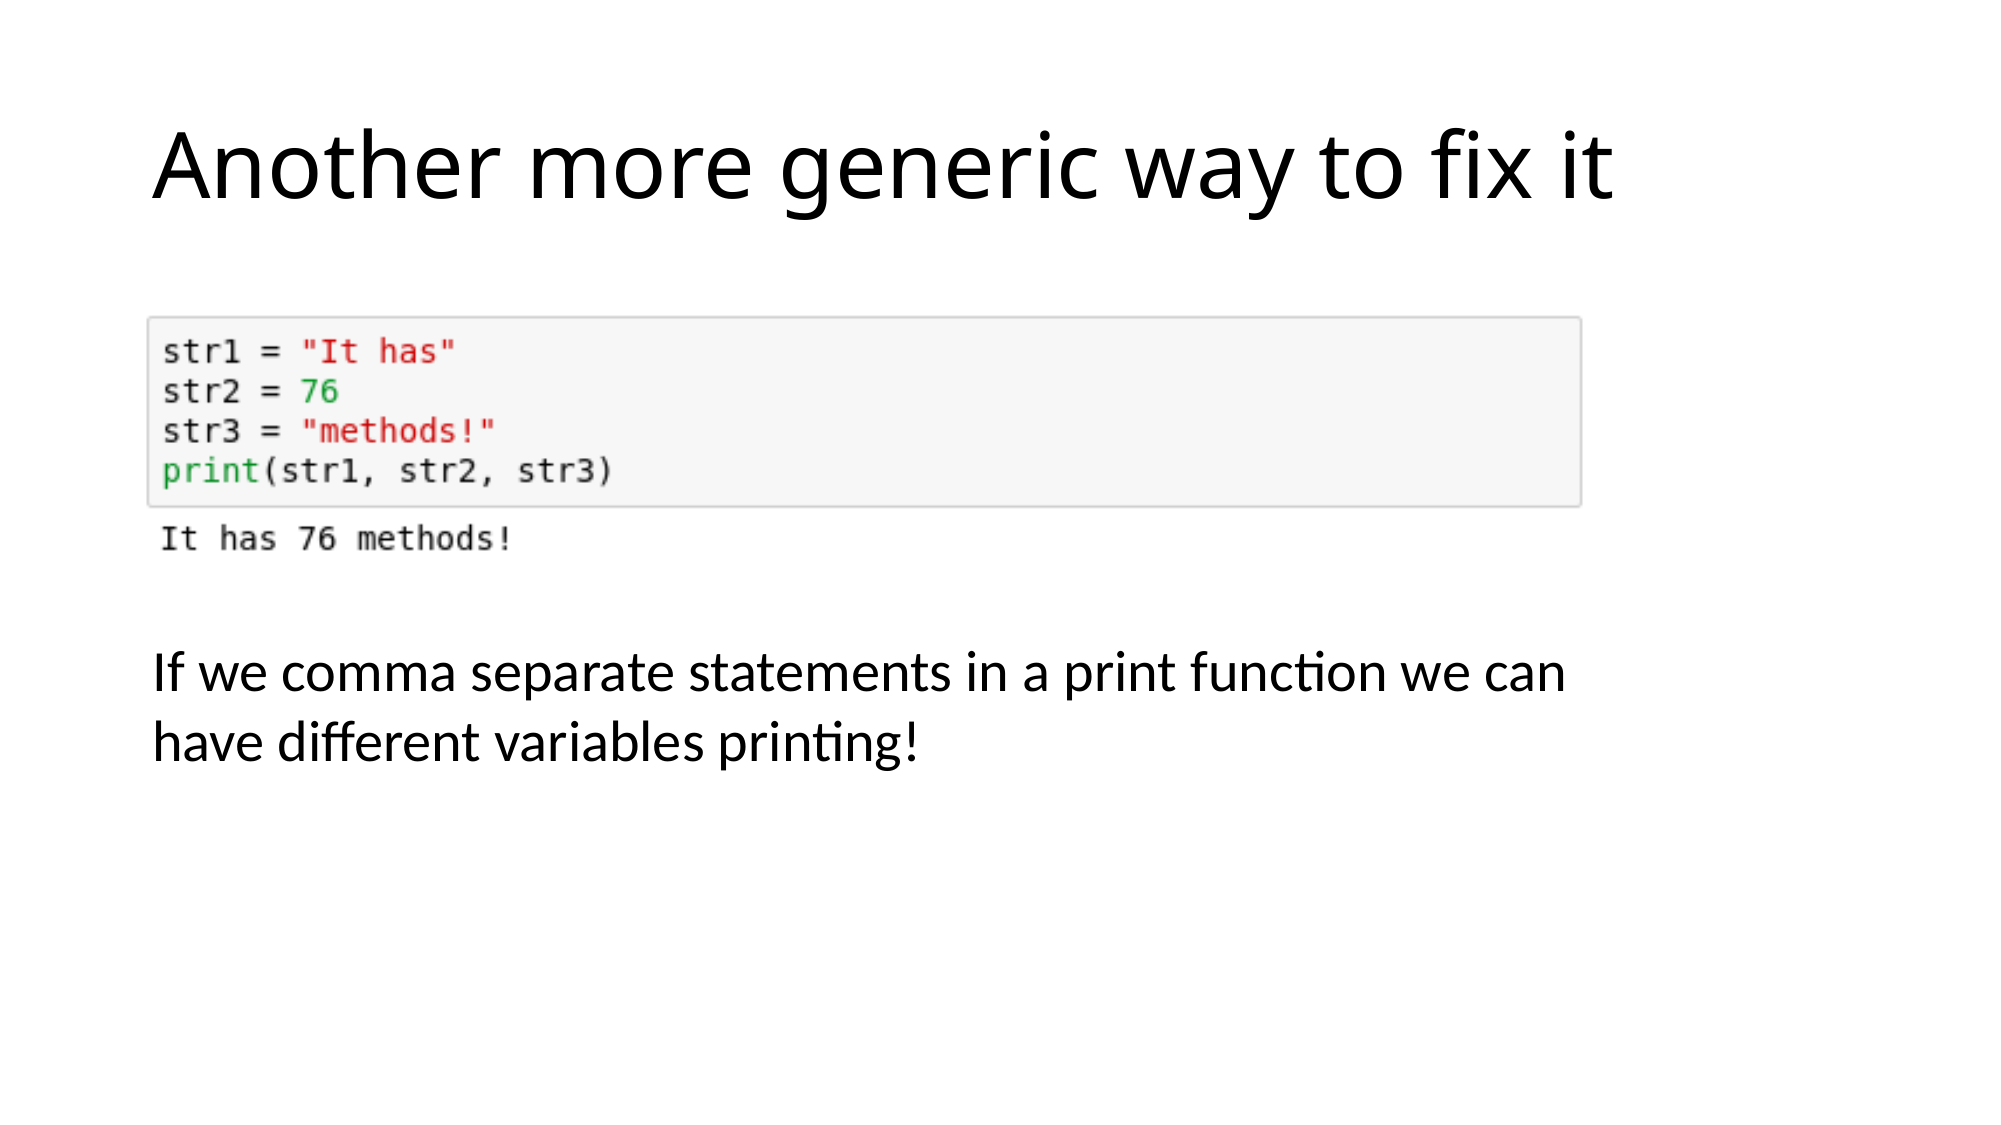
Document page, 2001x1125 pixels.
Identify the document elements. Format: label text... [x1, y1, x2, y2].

title Another more generic way to fix it [137, 59, 1863, 278]
picture [137, 305, 1611, 574]
text_box If we comma separate statements in a print function we can have different variables printing! [137, 626, 1666, 781]
